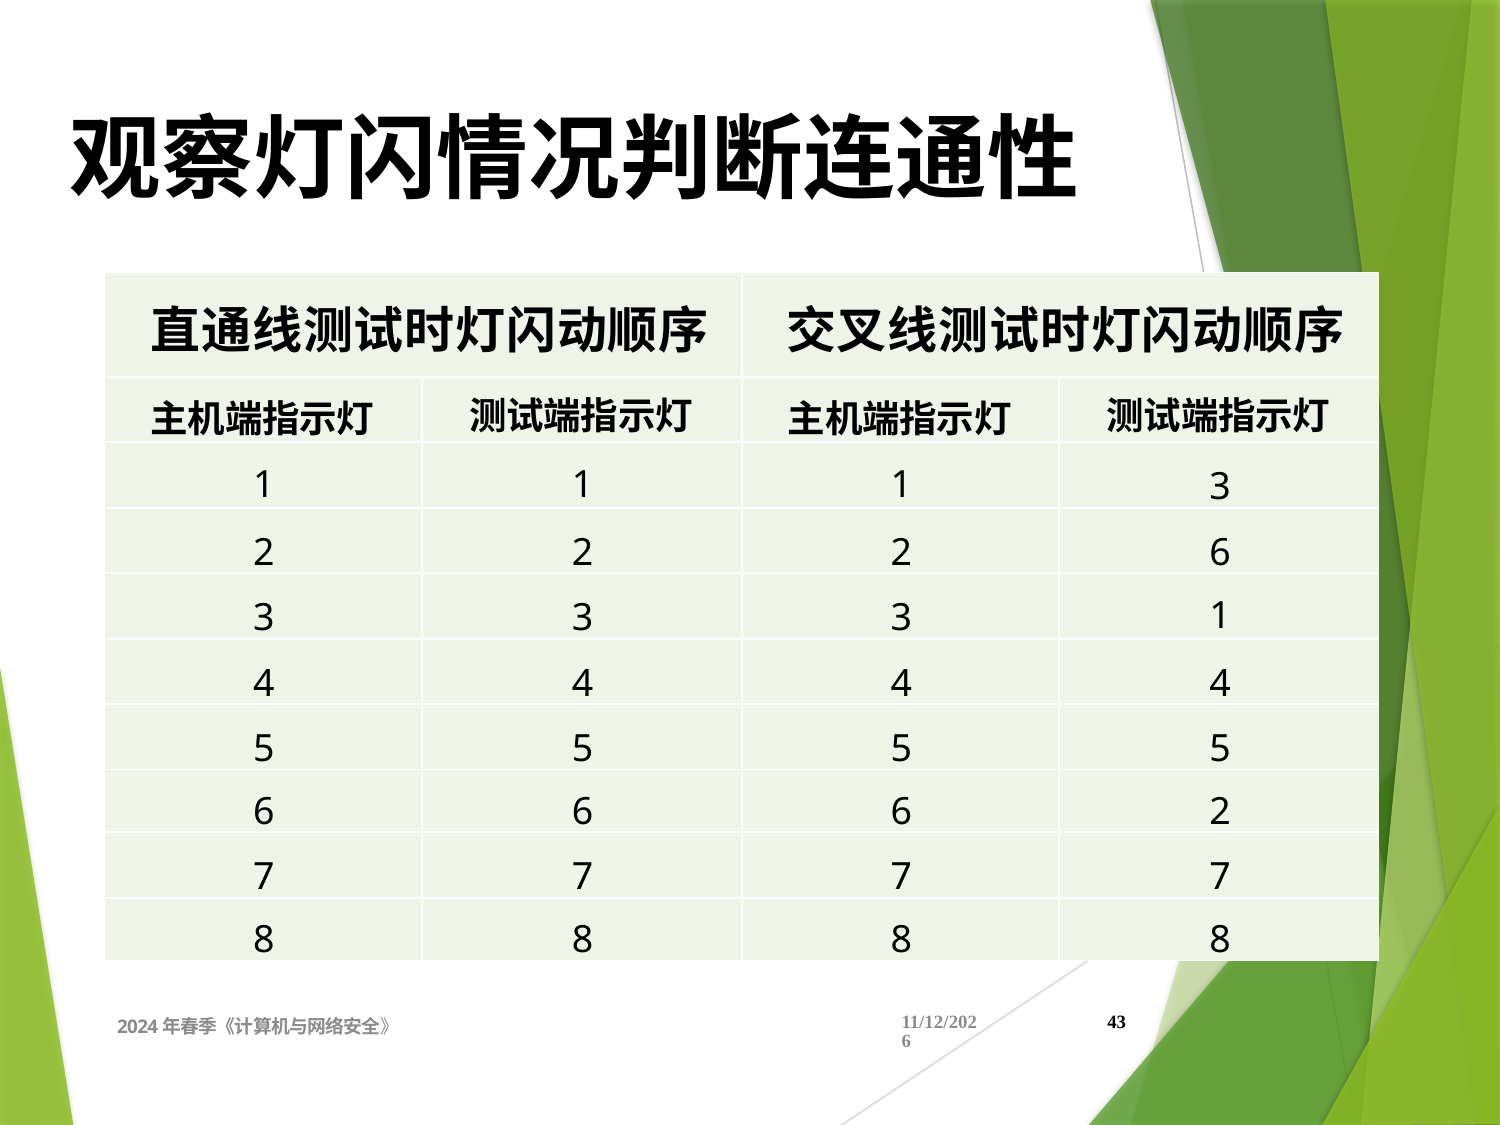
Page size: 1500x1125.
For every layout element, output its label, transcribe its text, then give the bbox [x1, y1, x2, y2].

table_cell 2 [1060, 770, 1378, 831]
table_cell 8 [105, 899, 421, 960]
table_cell 7 [1060, 833, 1378, 897]
table_cell 5 [1060, 705, 1378, 769]
table_header 交叉线测试时灯闪动顺序 [743, 273, 1378, 376]
table_cell 8 [743, 899, 1058, 960]
table_cell 测试端指示灯 [423, 378, 741, 441]
table_cell 主机端指示灯 [743, 378, 1058, 441]
table_cell 2 [105, 509, 421, 572]
table_cell 6 [743, 770, 1058, 831]
table_cell 7 [423, 833, 741, 897]
table_cell 6 [1060, 509, 1378, 572]
table_cell 4 [1060, 640, 1378, 703]
slide_number 43 [1057, 991, 1142, 1051]
table_cell 测试端指示灯 [1060, 378, 1378, 441]
table_cell 3 [423, 574, 741, 638]
table_cell 主机端指示灯 [105, 378, 421, 441]
table_cell 1 [423, 443, 741, 507]
table_cell 8 [423, 899, 741, 960]
table_cell 4 [423, 640, 741, 703]
table_cell 7 [105, 833, 421, 897]
table_cell 1 [105, 443, 421, 507]
table_cell 4 [105, 640, 421, 703]
table_cell 3 [743, 574, 1058, 638]
table_cell 2 [743, 509, 1058, 572]
table_cell 5 [105, 705, 421, 769]
table_cell 5 [423, 705, 741, 769]
table_cell 5 [743, 705, 1058, 769]
table_header 直通线测试时灯闪动顺序 [105, 273, 741, 376]
table_cell 6 [105, 770, 421, 831]
table_cell 8 [1060, 899, 1378, 960]
table_cell 2 [423, 509, 741, 572]
table_cell 1 [743, 443, 1058, 507]
table_cell 7 [743, 833, 1058, 897]
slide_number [886, 991, 999, 1051]
text_box 观察灯闪情况判断连通性 [67, 104, 1086, 214]
table_cell 4 [743, 640, 1058, 703]
table_cell 3 [105, 574, 421, 638]
footer 2024年春季《计算机与网络安全》 [99, 991, 859, 1051]
table_cell 6 [423, 770, 741, 831]
table_cell 1 [1060, 574, 1378, 638]
table_cell 3 [1060, 443, 1378, 507]
